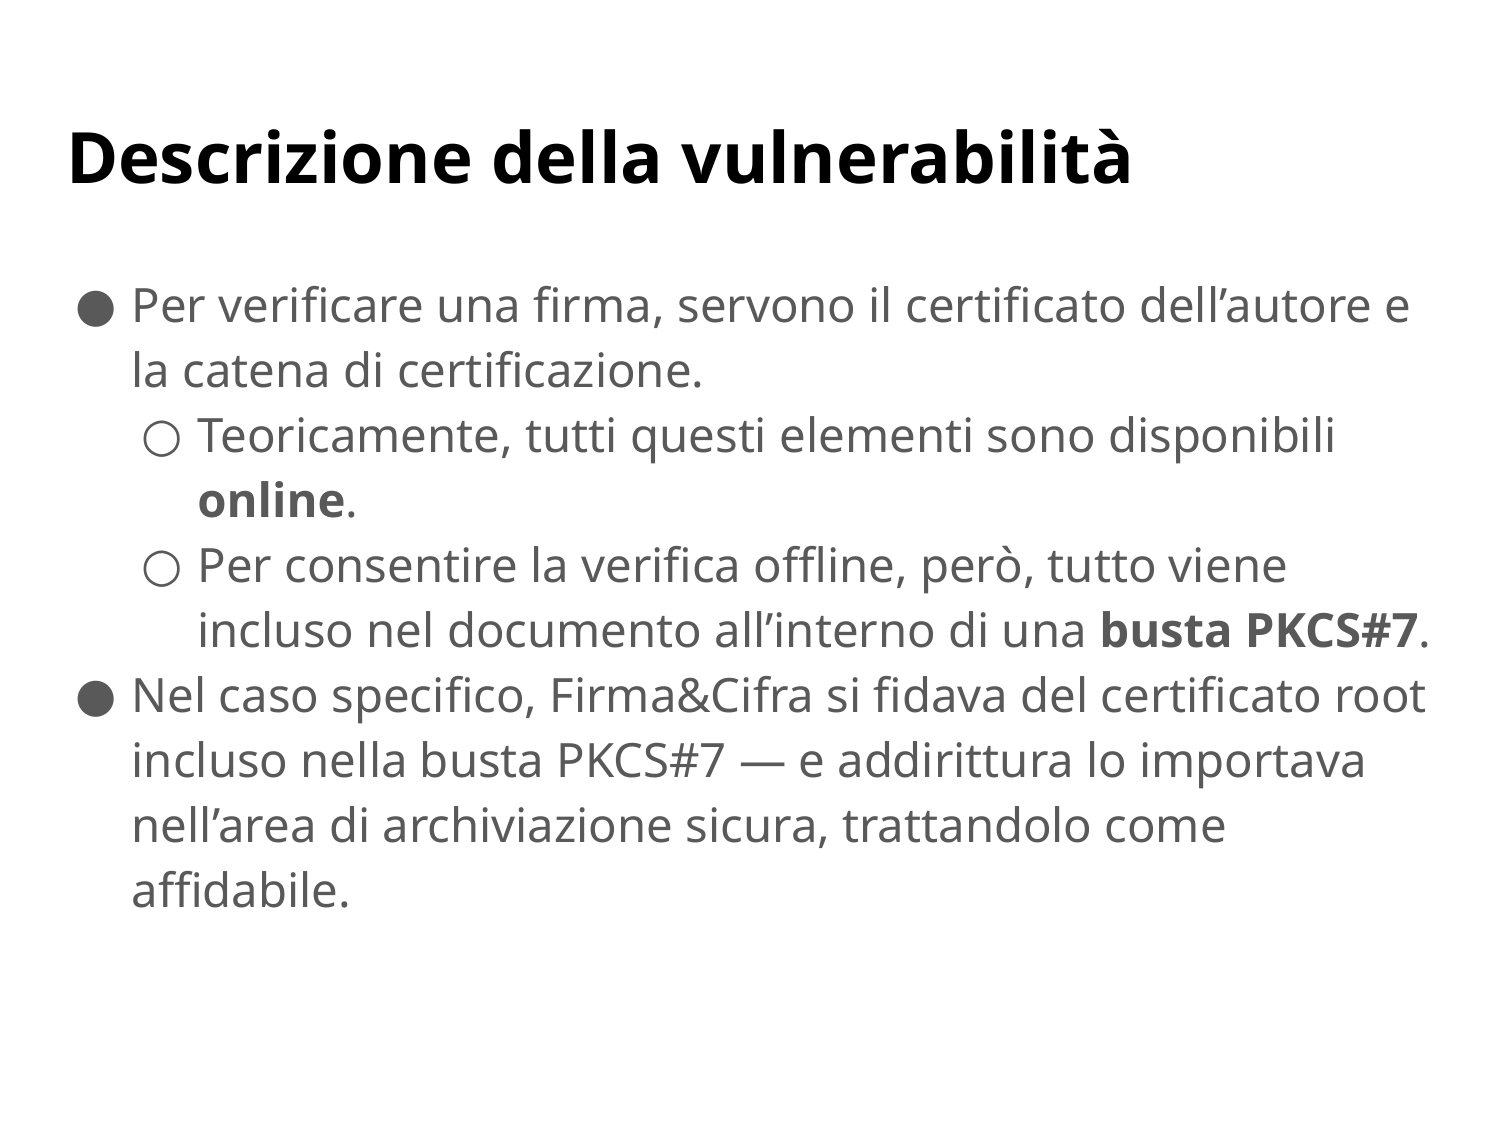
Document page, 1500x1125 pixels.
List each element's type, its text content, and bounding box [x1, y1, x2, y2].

list Per verificare una firma, servono il certificato dell’autore e la catena di certificazione. Teoricamente, tutti questi elementi sono disponibili online. Per consentire la verifica offline, però, tutto viene incluso nel documento all’interno di una busta PKCS#7. Nel caso specifico, Firma&Cifra si fidava del certificato root incluso nella busta PKCS#7 — e addirittura lo importava nell’area di archiviazione sicura, trattandolo come affidabile. [51, 252, 1449, 1000]
title Descrizione della vulnerabilità [51, 97, 1449, 223]
